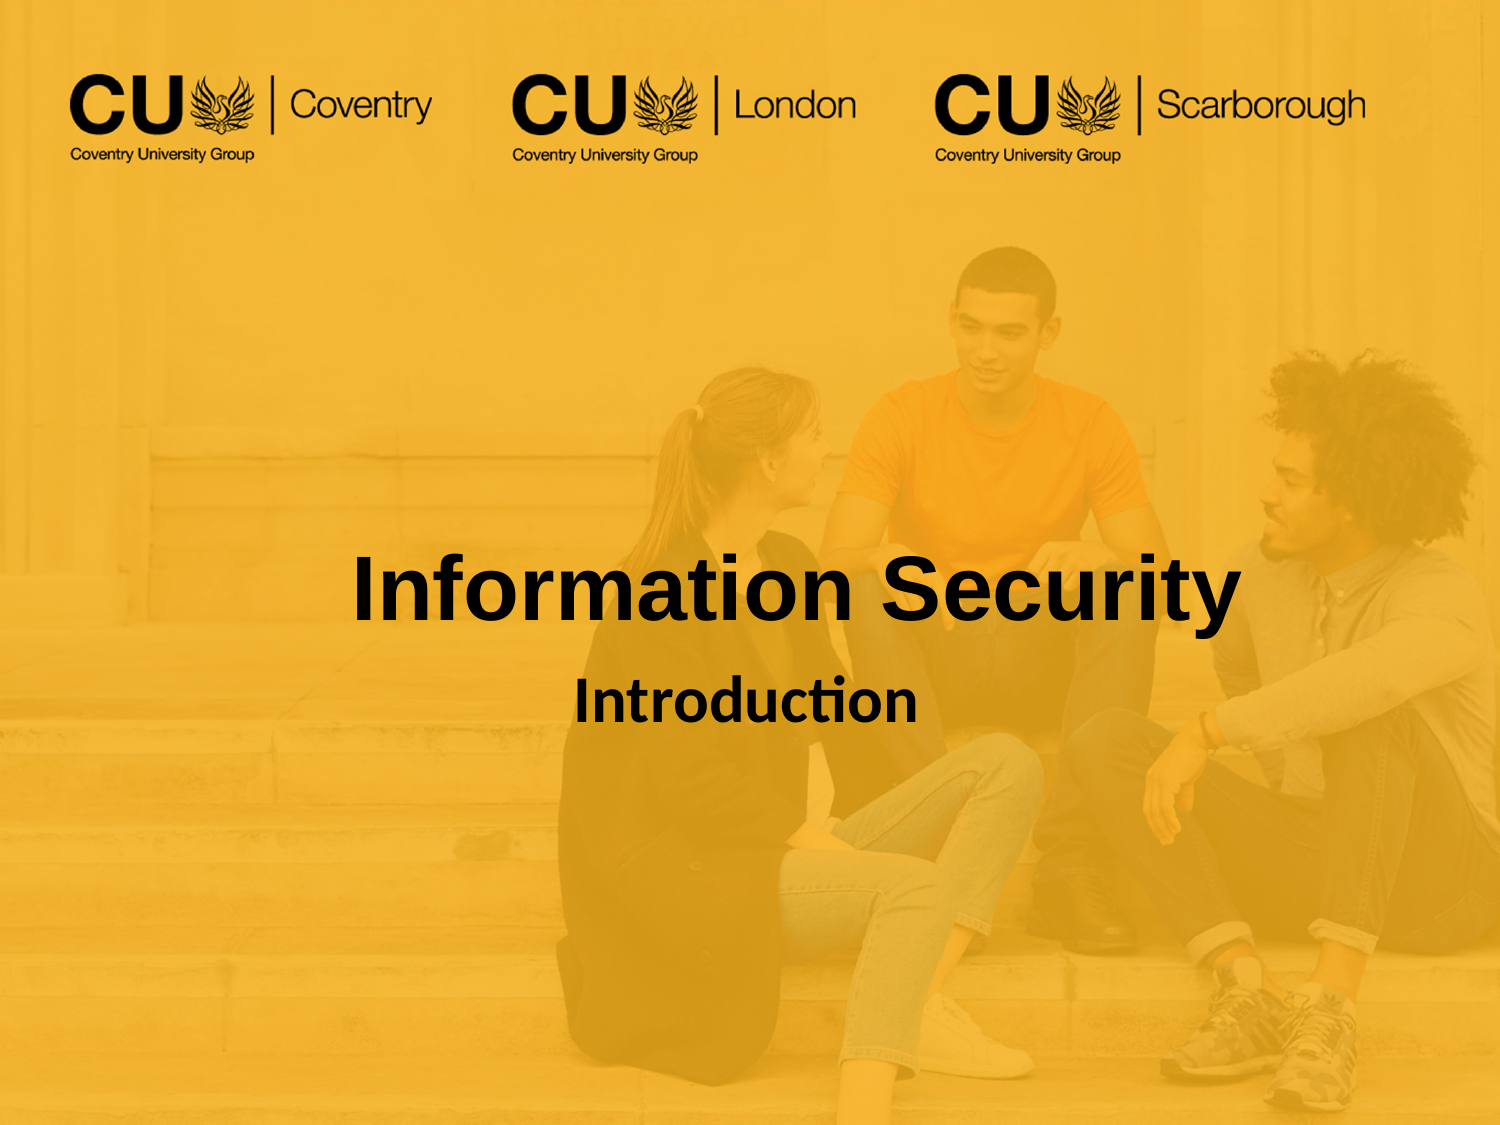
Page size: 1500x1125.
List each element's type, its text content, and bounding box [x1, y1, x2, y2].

title Information Security [230, 526, 1340, 717]
text_box [34, 450, 1500, 686]
picture [0, 0, 1500, 1125]
text_box Introduction [571, 653, 929, 736]
